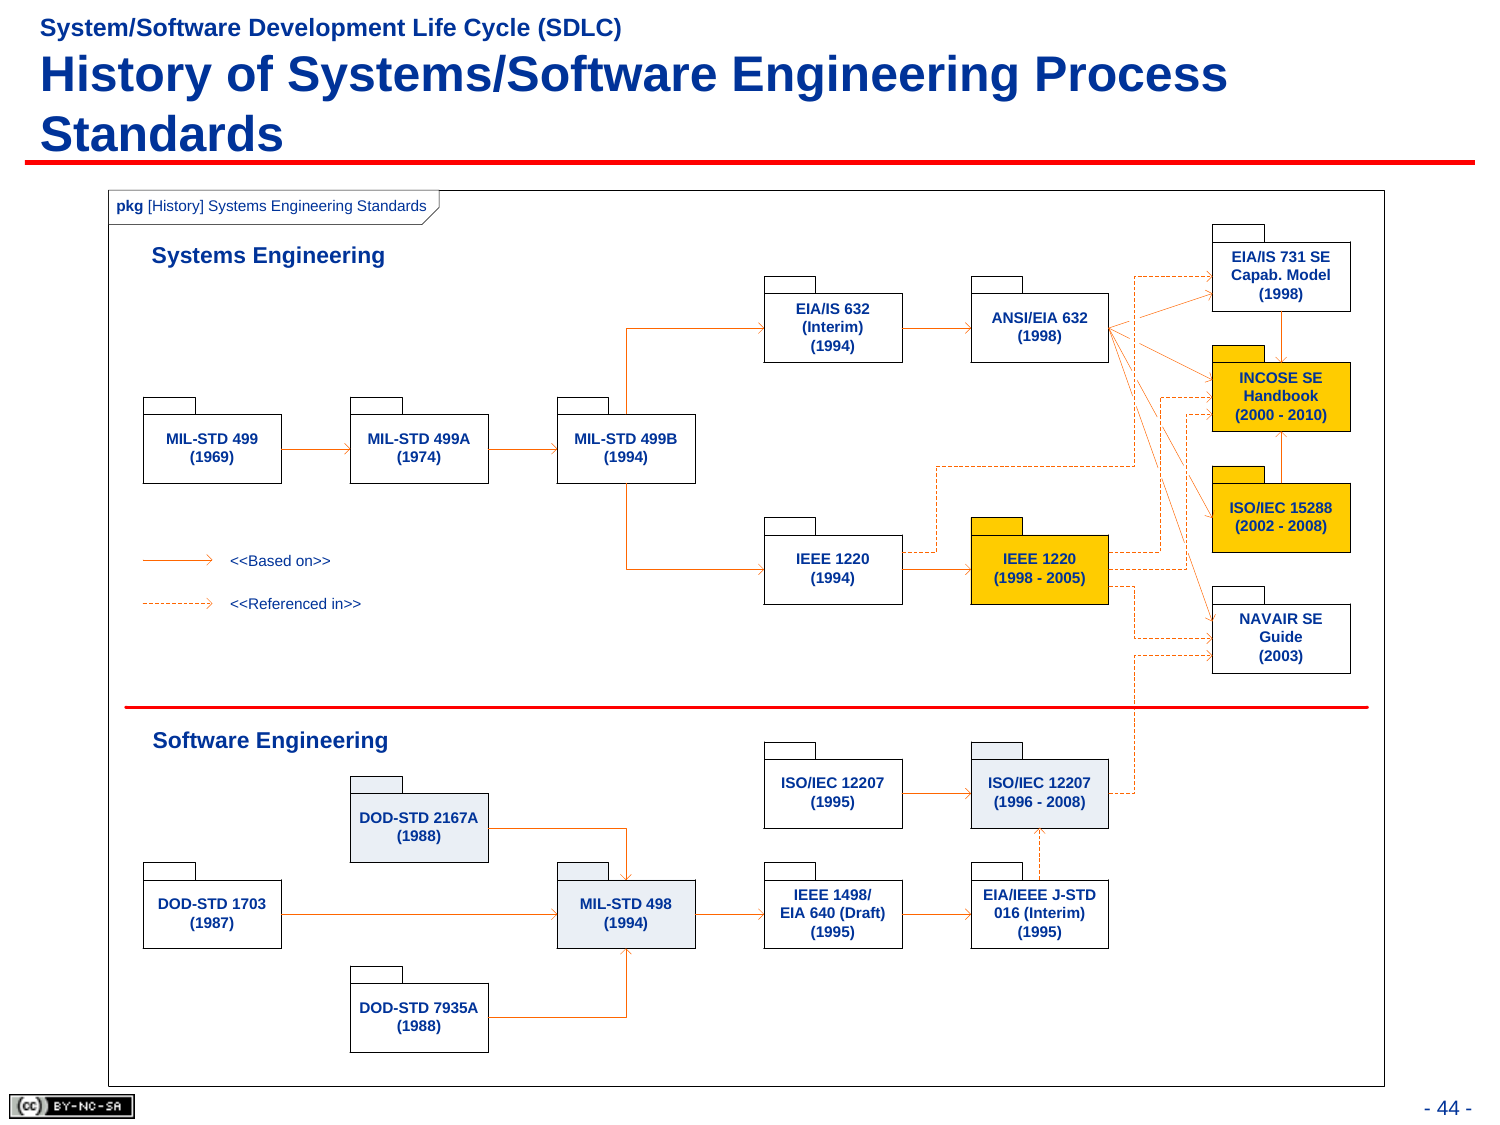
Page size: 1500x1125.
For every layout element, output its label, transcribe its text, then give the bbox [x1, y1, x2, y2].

picture [9, 1094, 135, 1119]
slide_number - 44 - [1287, 1087, 1488, 1125]
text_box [105, 187, 1388, 1090]
title System/Software Development Life Cycle (SDLC) History of Systems/Software Engineering Process Standards [24, 0, 1463, 169]
